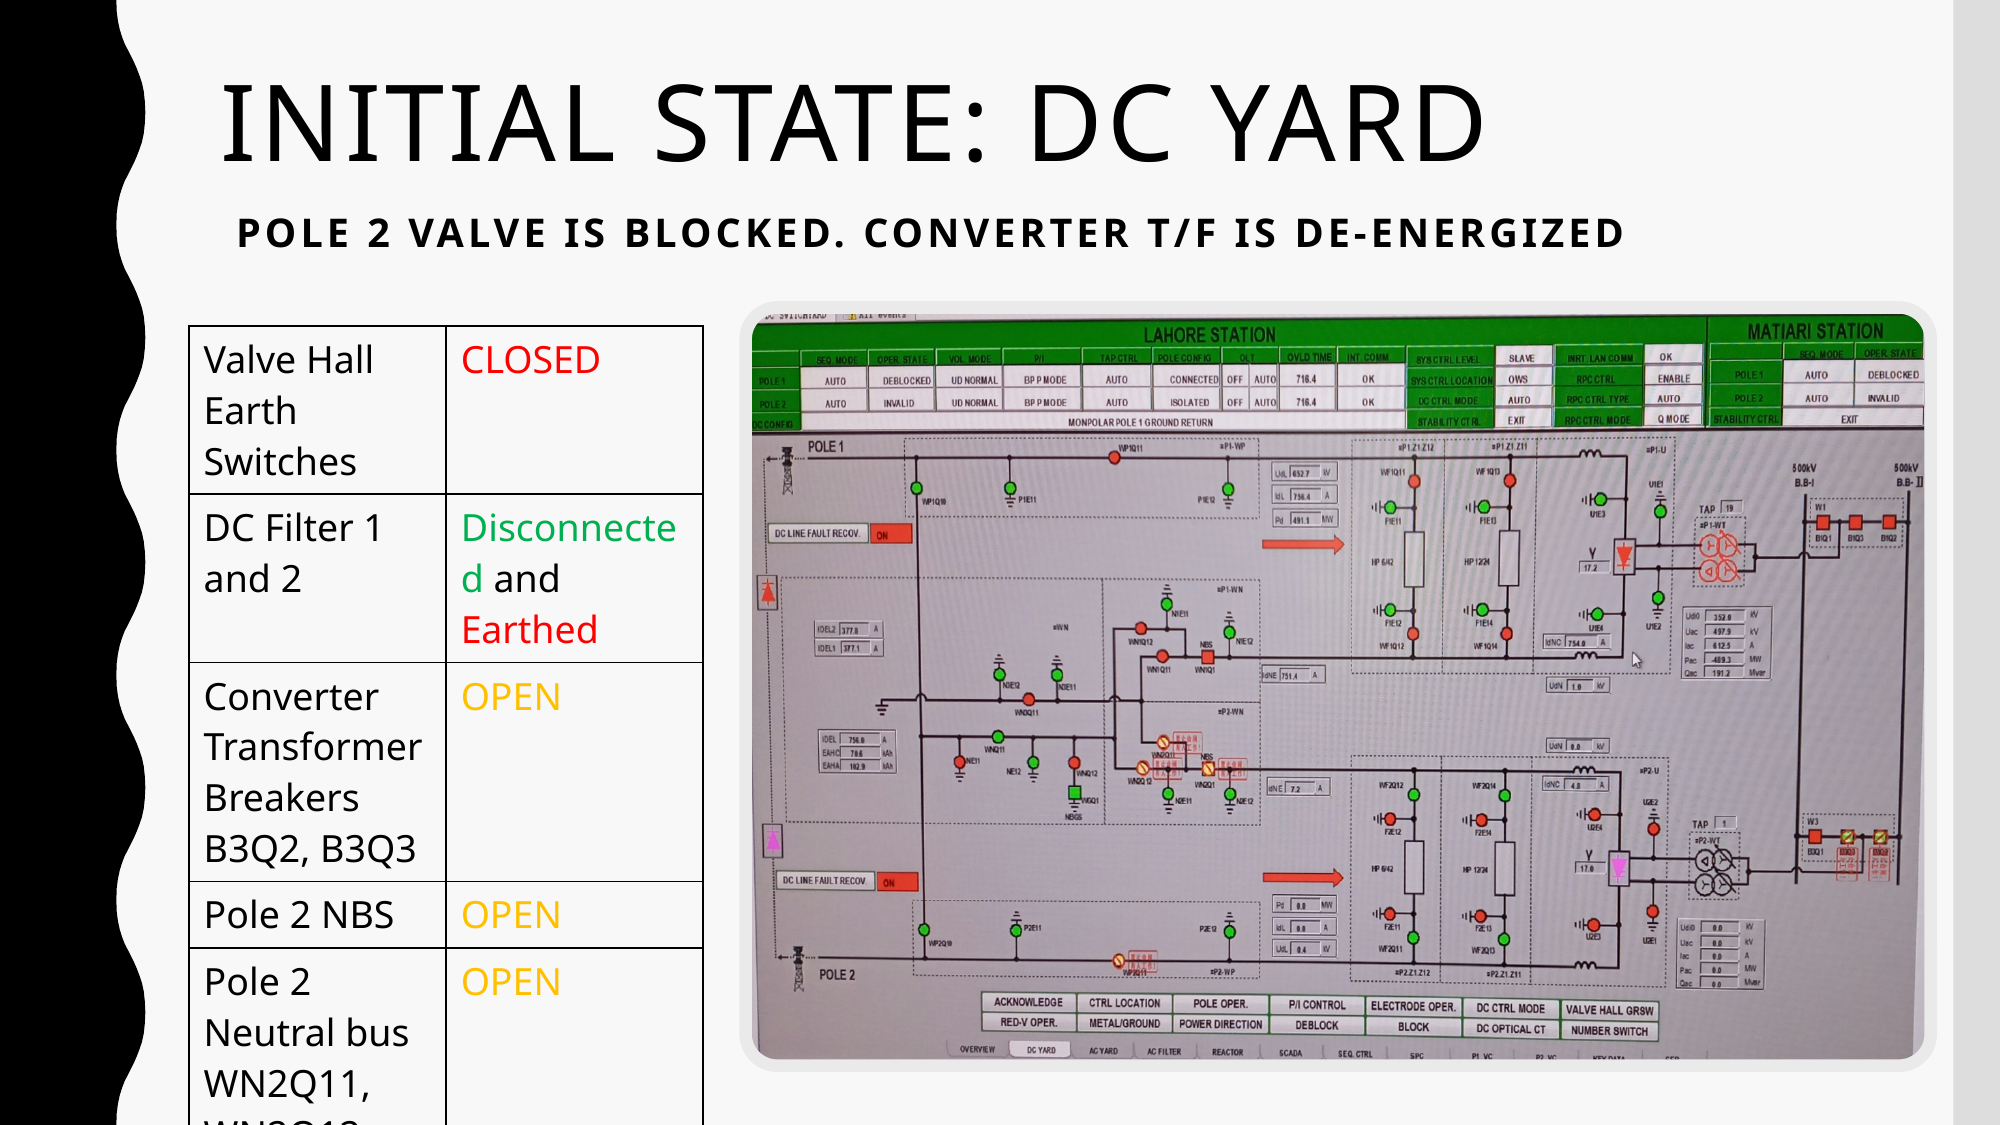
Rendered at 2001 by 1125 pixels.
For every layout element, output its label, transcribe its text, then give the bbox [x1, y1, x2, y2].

table_cell OPEN [447, 882, 702, 947]
table_cell Converter Transformer Breakers B3Q2, B3Q3 [190, 663, 445, 881]
table_cell Disconnected and Earthed [447, 495, 702, 662]
table_cell Pole 2 Neutral bus WN2Q11, WN2Q12 [190, 949, 445, 1125]
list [745, 307, 1931, 1066]
table_header Valve Hall Earth Switches [190, 327, 445, 493]
table_cell DC Filter 1 and 2 [190, 495, 445, 662]
table_cell OPEN [447, 663, 702, 881]
table_cell Pole 2 NBS [190, 882, 445, 947]
title Initial State: DC Yard [205, 62, 1875, 308]
table_cell OPEN [447, 949, 702, 1125]
table_header CLOSED [447, 327, 702, 493]
list Pole 2 Valve is Blocked. Converter T/F is De-Energized [221, 185, 1875, 263]
